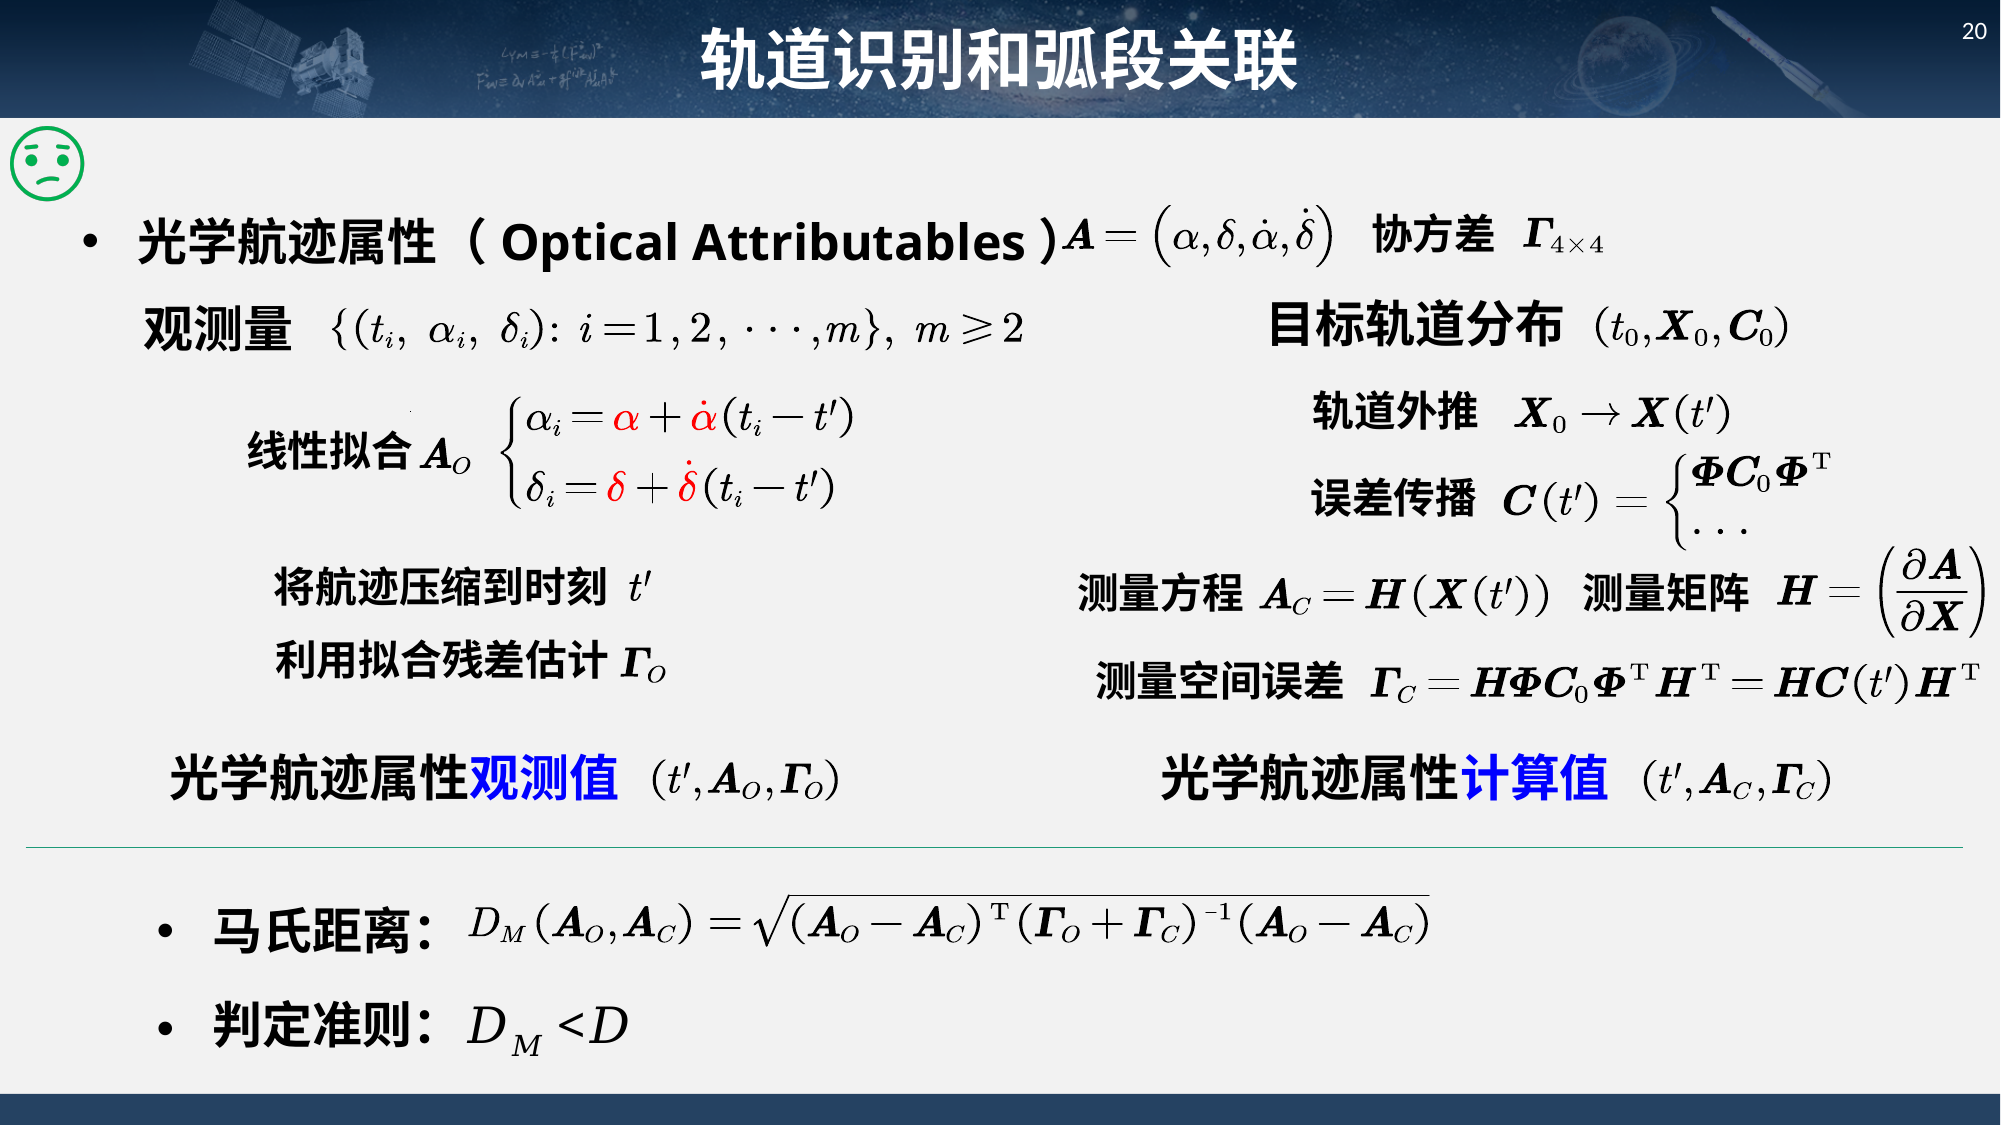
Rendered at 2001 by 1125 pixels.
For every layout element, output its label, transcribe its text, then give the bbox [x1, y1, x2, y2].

text_box 协方差 [1356, 200, 1543, 265]
text_box 测量矩阵 [1556, 566, 1772, 625]
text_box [464, 885, 1439, 961]
text_box 误差传播 [1249, 464, 1499, 529]
text_box 光学航迹属性（Optical Attributables） 马氏距离： 判定准则：𝐷𝑀<𝐷 [66, 172, 1933, 847]
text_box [1057, 194, 1340, 282]
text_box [1640, 749, 1838, 816]
text_box 光学航迹属性（Optical Attributables） 马氏距离： 判定准则：𝐷𝑀<𝐷 [66, 848, 1933, 1070]
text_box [328, 297, 1031, 366]
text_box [1509, 383, 1737, 442]
text_box 观测量 [107, 290, 329, 365]
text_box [1366, 653, 1988, 719]
text_box 轨道外推 [1251, 377, 1541, 443]
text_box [208, 626, 676, 698]
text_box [496, 385, 865, 525]
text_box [194, 417, 479, 489]
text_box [214, 553, 668, 621]
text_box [1499, 442, 1843, 566]
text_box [1772, 535, 1993, 653]
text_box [410, 411, 439, 417]
text_box 光学航迹属性观测值 [139, 739, 651, 815]
text_box 目标轨道分布 [1231, 284, 1599, 360]
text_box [1255, 564, 1556, 632]
text_box 光学航迹属性计算值 [1135, 739, 1635, 815]
text_box 测量空间误差 [1048, 647, 1392, 713]
text_box 测量方程 [1039, 559, 1282, 625]
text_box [1518, 205, 1611, 268]
picture [0, 0, 2001, 211]
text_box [649, 749, 846, 815]
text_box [1592, 296, 1795, 362]
text_box 轨道识别和弧段关联 [0, 0, 2000, 117]
